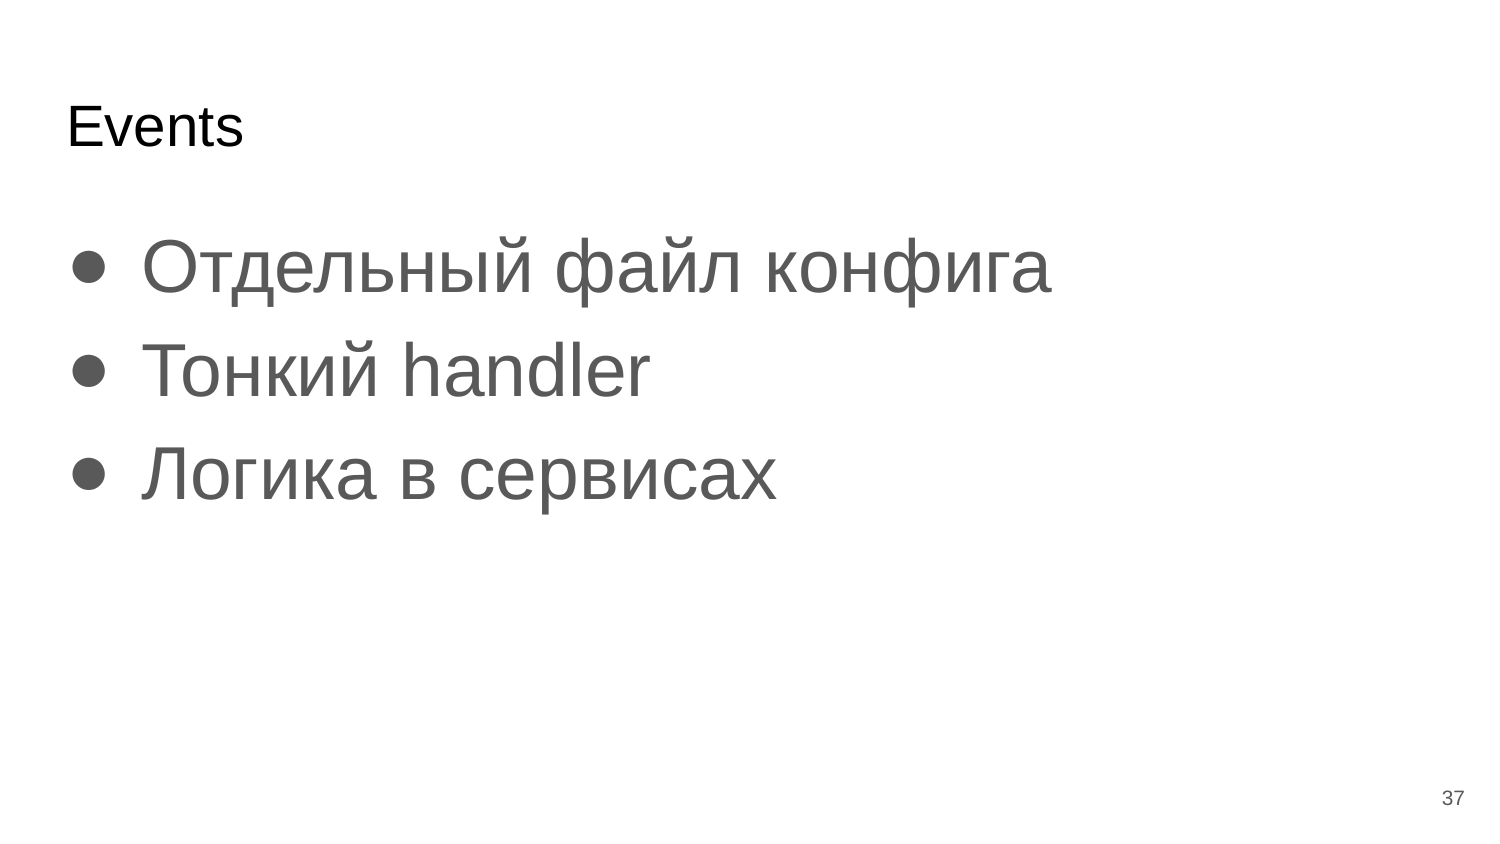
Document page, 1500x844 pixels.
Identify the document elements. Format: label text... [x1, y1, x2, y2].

list Отдельный файл конфига Тонкий handler Логика в сервисах [51, 189, 1449, 750]
slide_number ‹#› [1389, 764, 1480, 830]
title Events [51, 72, 1449, 167]
